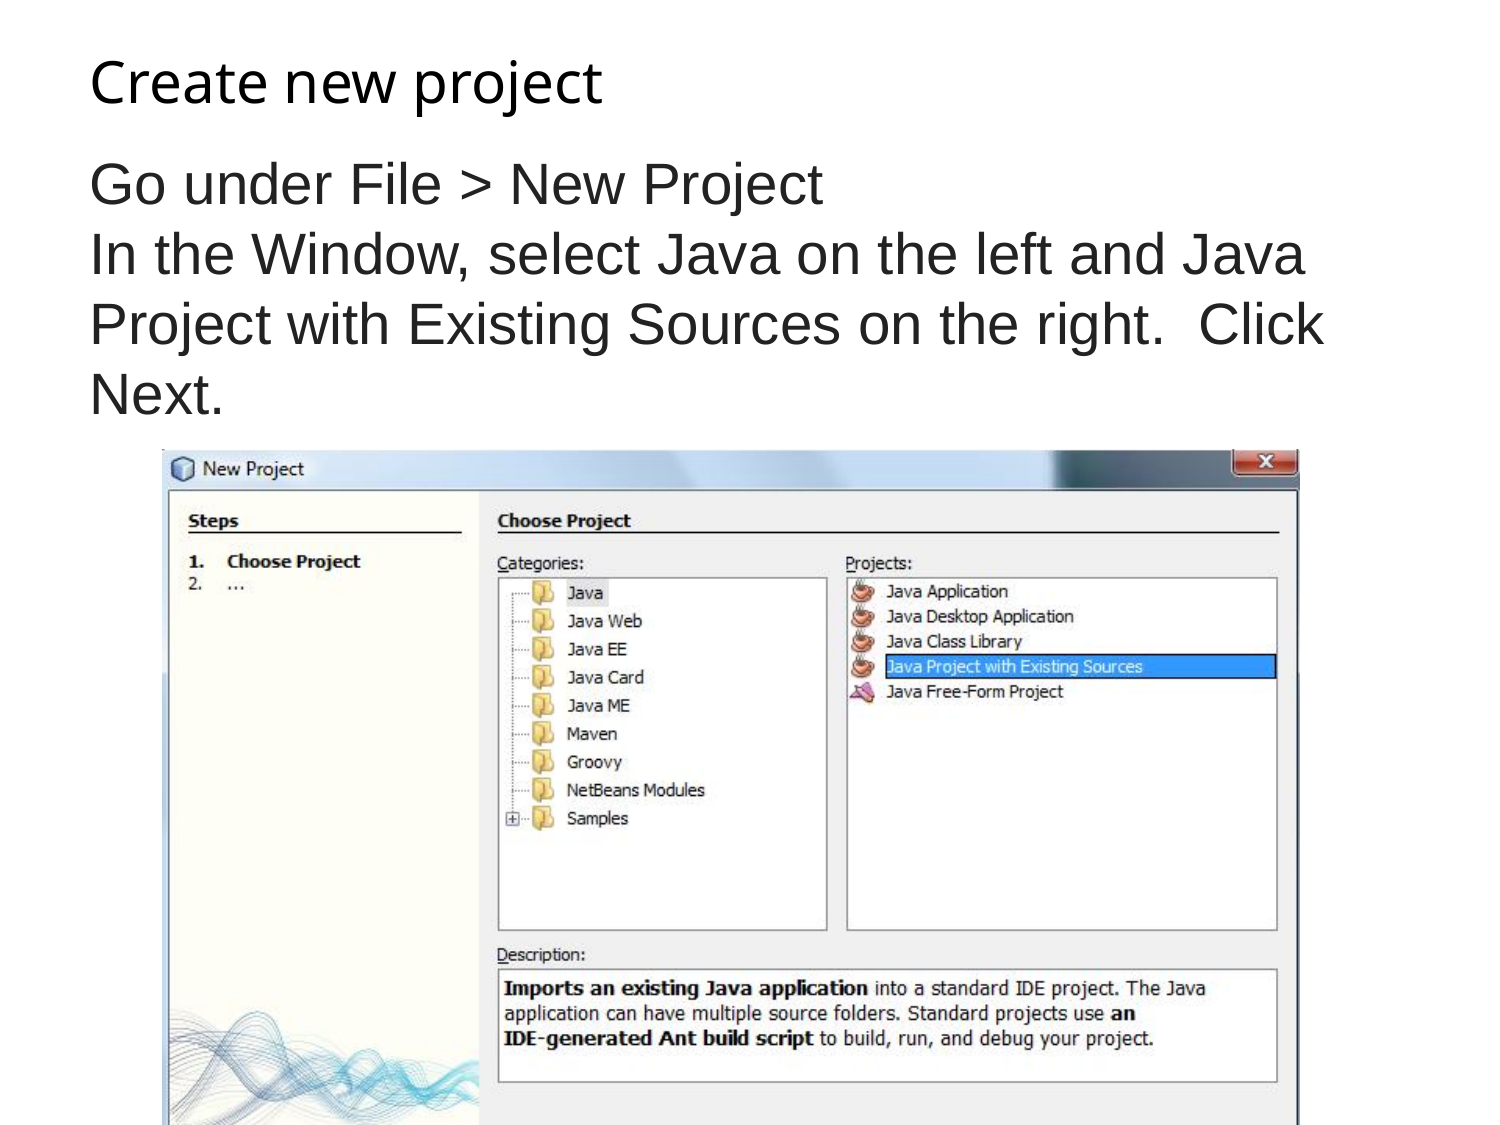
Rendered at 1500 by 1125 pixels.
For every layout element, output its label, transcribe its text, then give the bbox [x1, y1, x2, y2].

picture [162, 449, 1301, 1125]
text_box Create new project [74, 37, 1488, 123]
text_box Go under File > New Project In the Window, select Java on the left and Java Project with Existing Sources on the right. Click Next. [74, 139, 1438, 434]
